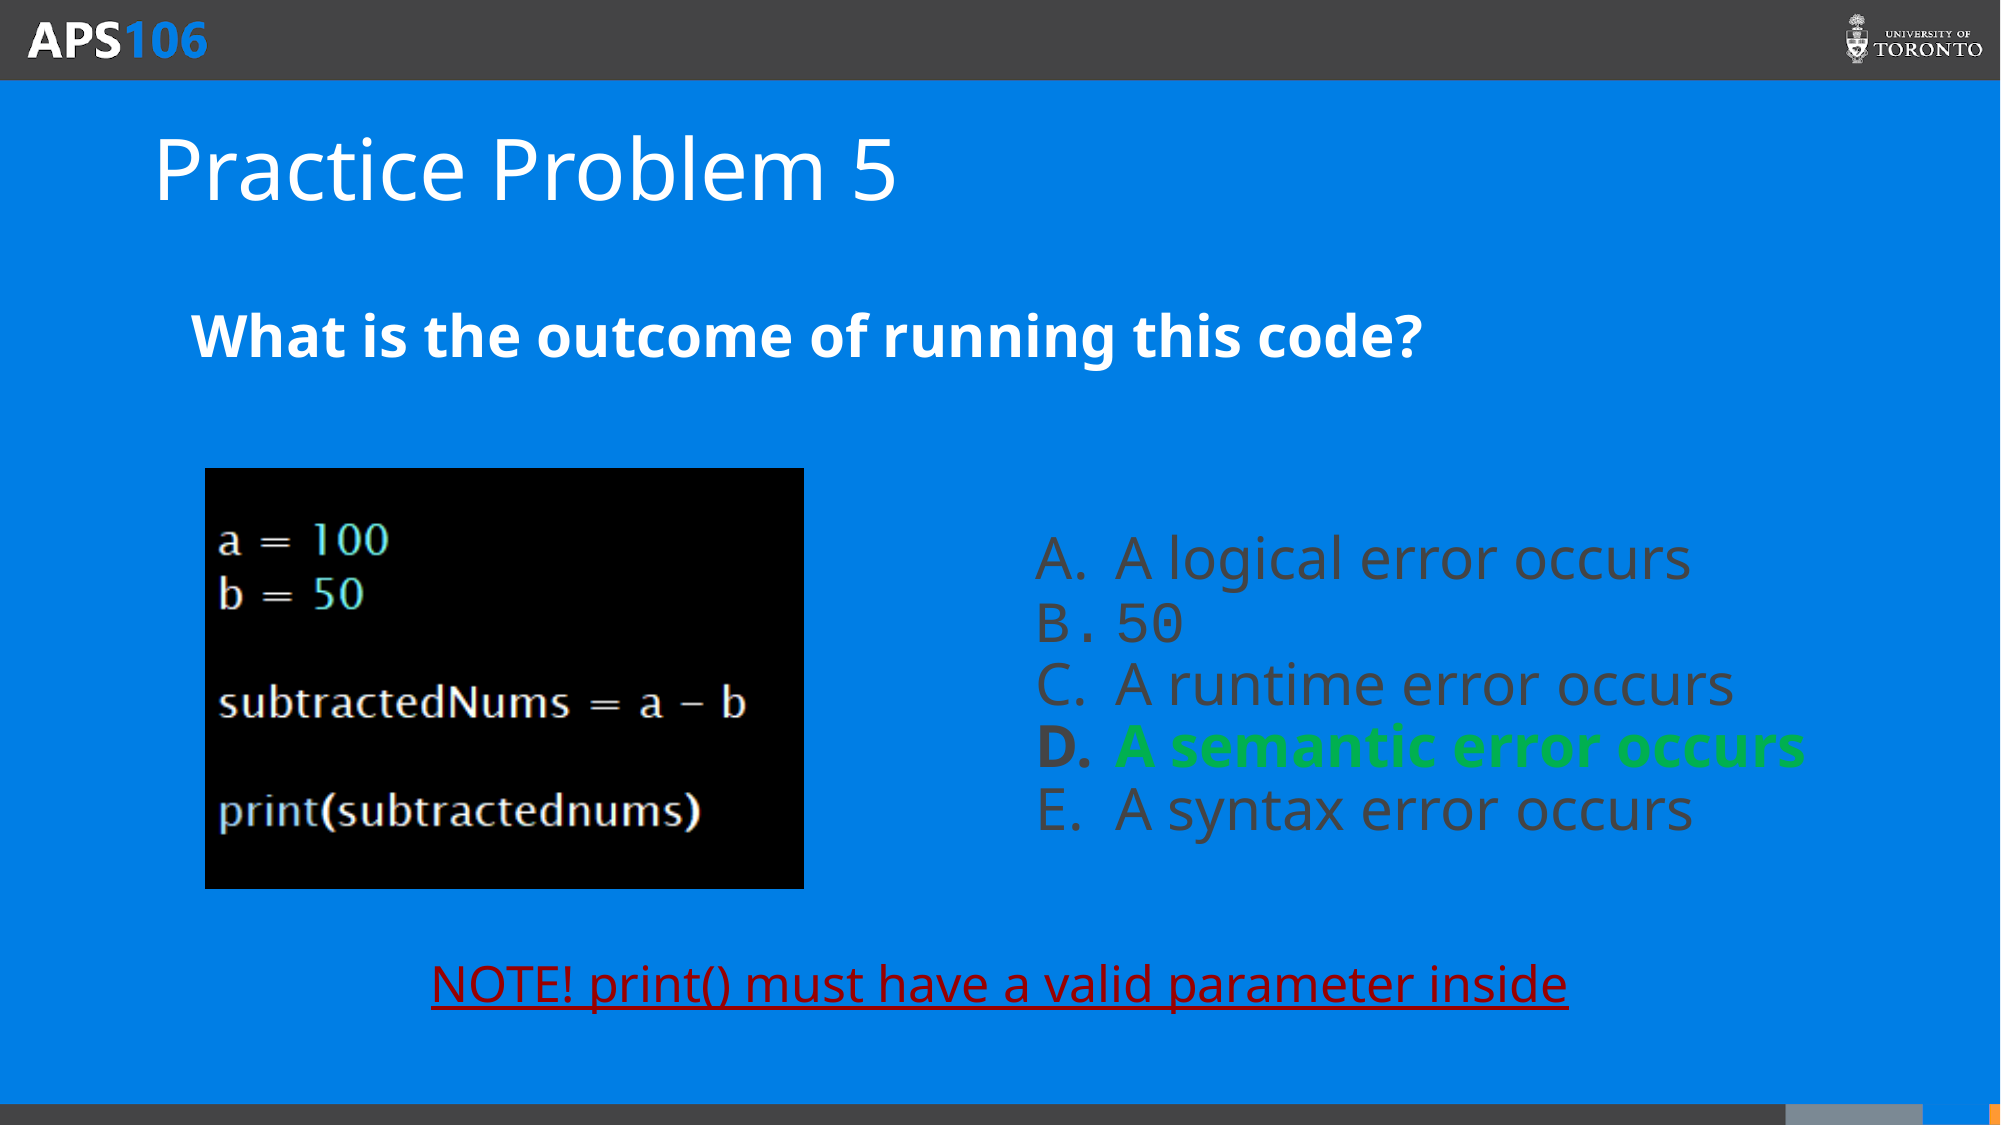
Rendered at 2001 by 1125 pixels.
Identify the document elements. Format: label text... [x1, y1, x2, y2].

picture [0, 0, 2001, 1125]
list What is the outcome of running this code? [137, 299, 1863, 563]
text_box NOTE! print() must have a valid parameter inside [137, 932, 1863, 1032]
text_box A logical error occurs 50 A runtime error occurs A semantic error occurs A syntax error occurs [999, 514, 1836, 932]
title Practice Problem 5 [137, 119, 1863, 227]
